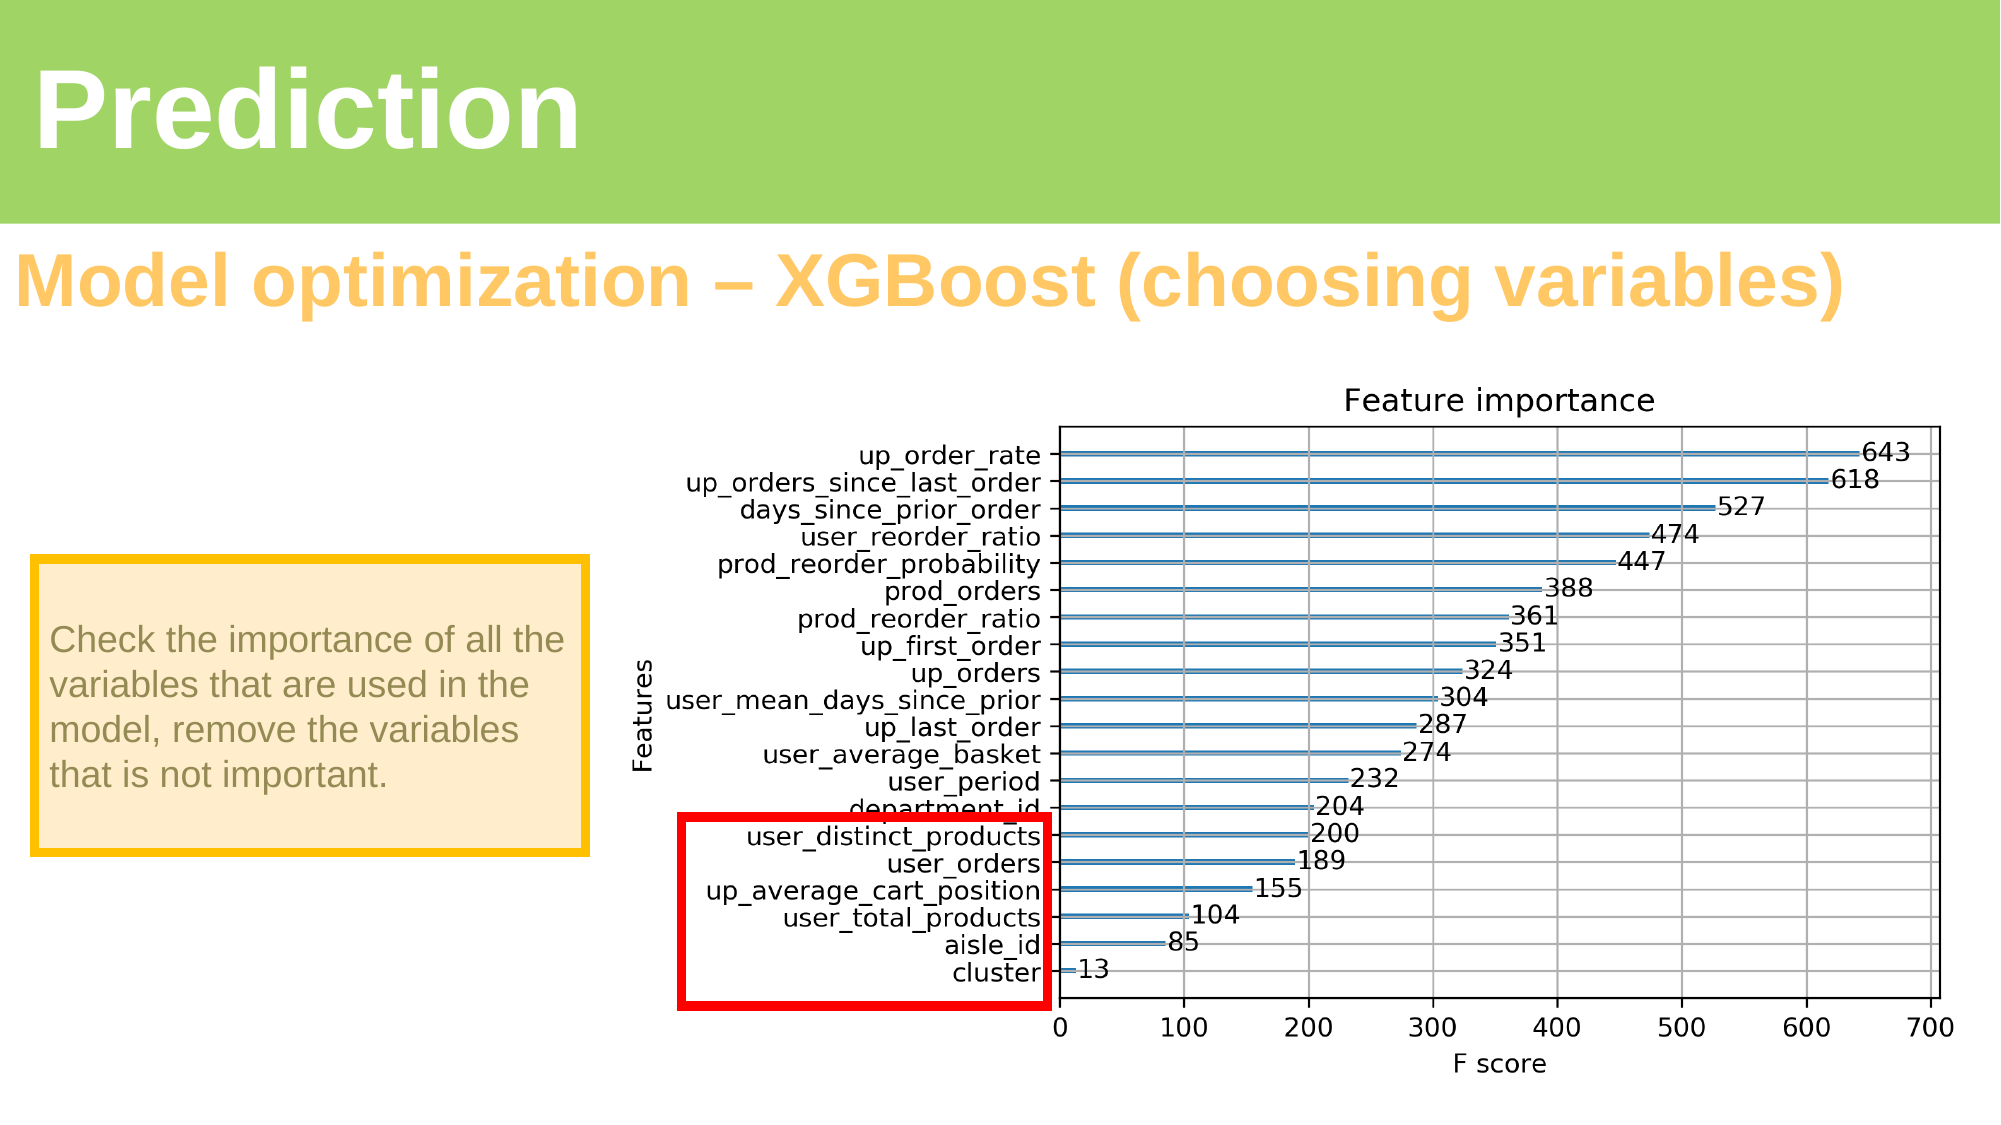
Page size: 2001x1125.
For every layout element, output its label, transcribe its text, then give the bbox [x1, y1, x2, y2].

list Prediction [18, 52, 1986, 172]
text_box [34, 558, 587, 607]
text_box Check the importance of all the variables that are used in the model, remove the variables that is not important. [34, 607, 592, 803]
text_box Model optimization – XGBoost (choosing variables) [0, 224, 2000, 330]
picture [610, 368, 1974, 1096]
text_box [0, 0, 2000, 224]
text_box [34, 803, 587, 854]
